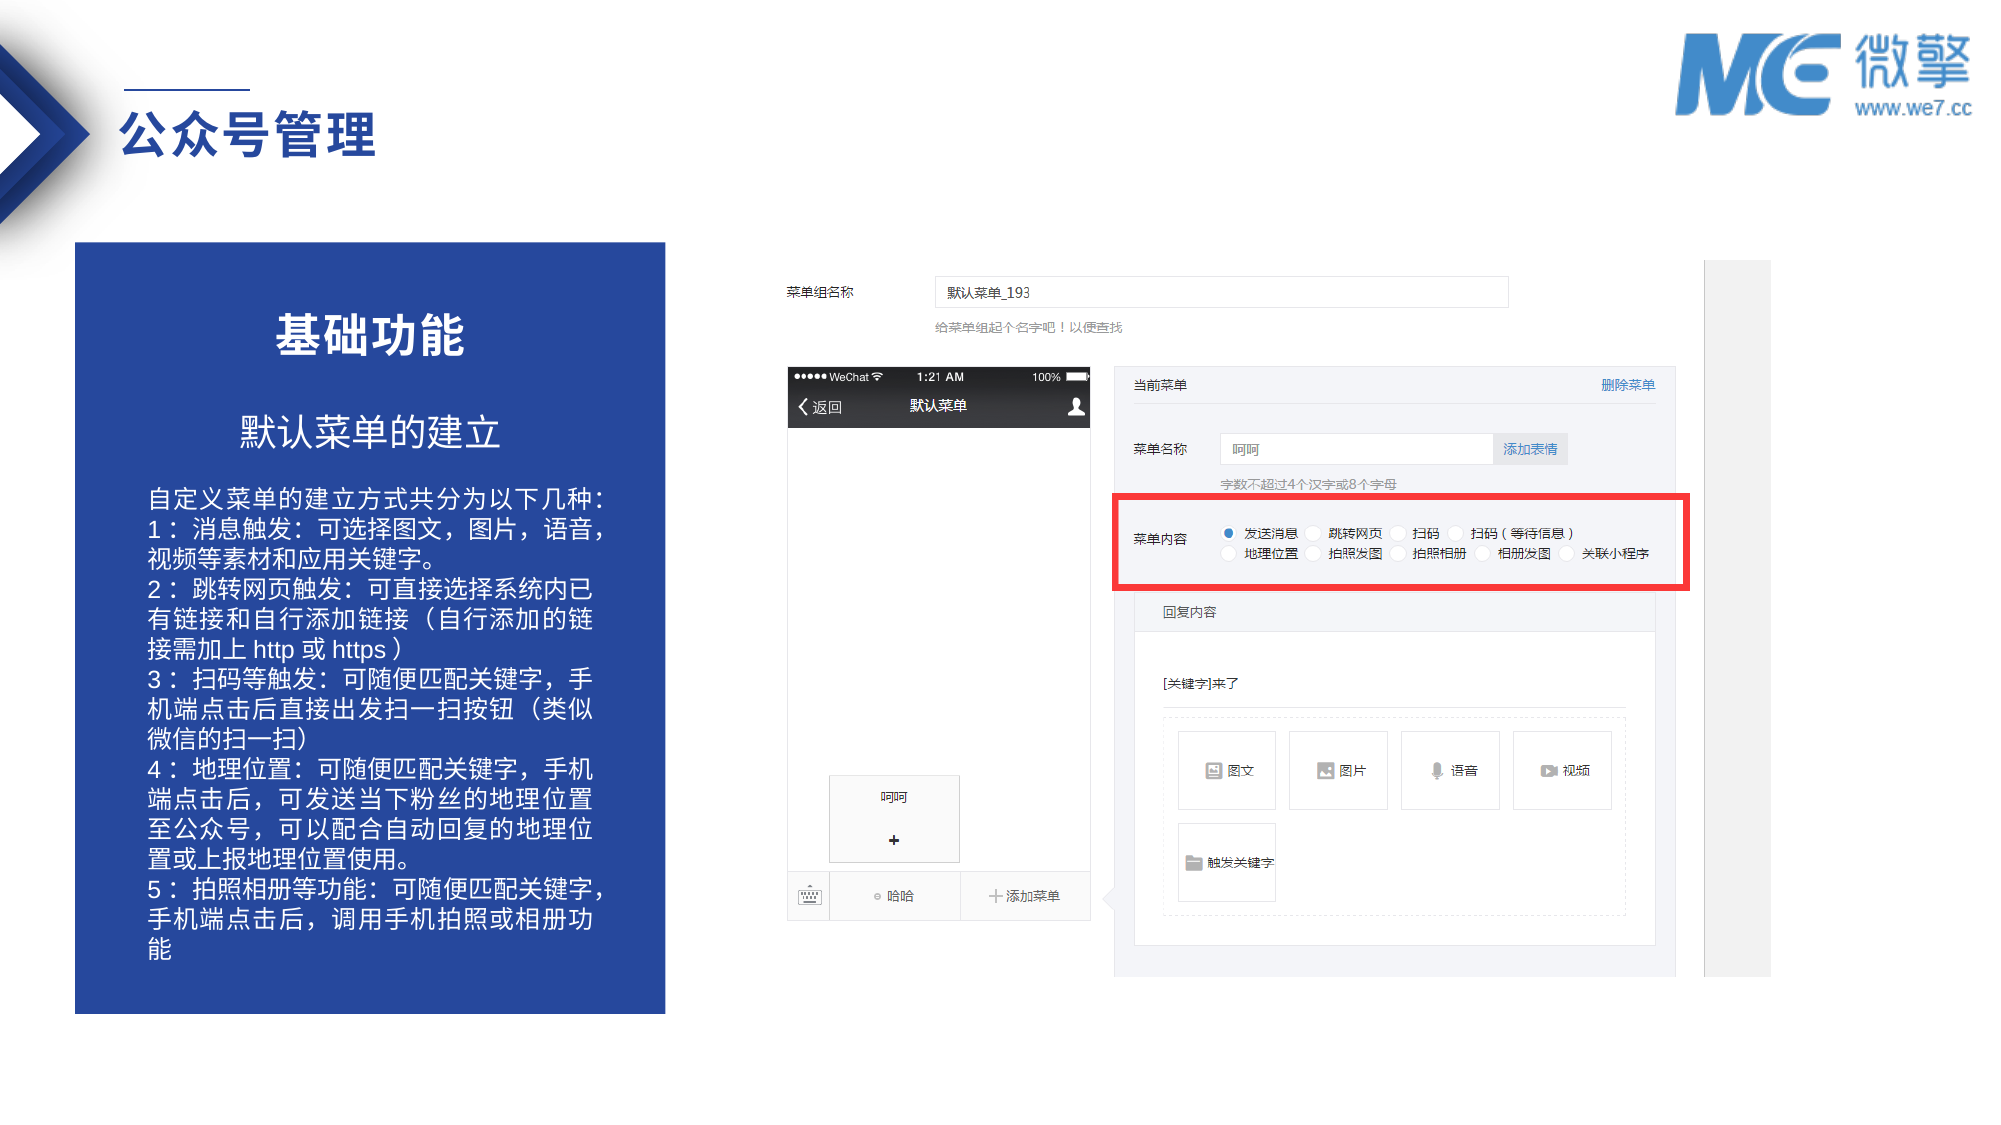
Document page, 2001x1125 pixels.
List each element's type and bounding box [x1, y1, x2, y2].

picture [1649, 7, 1994, 144]
text_box [75, 242, 666, 1014]
picture [758, 260, 1771, 977]
text_box [101, 89, 393, 173]
text_box [0, 44, 91, 224]
